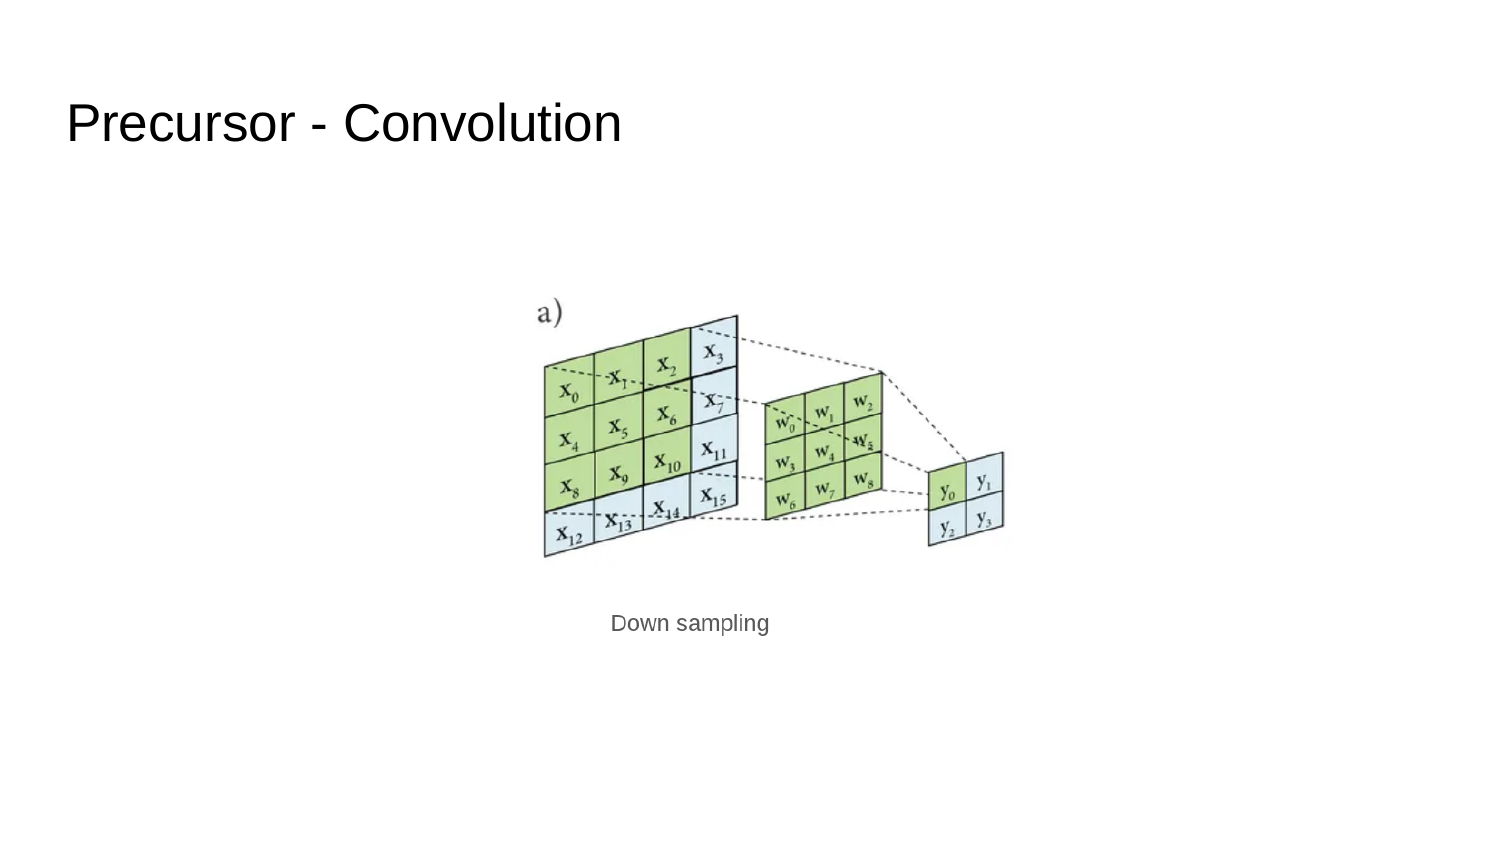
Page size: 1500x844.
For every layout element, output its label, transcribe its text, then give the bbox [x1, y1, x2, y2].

title Precursor - Convolution [51, 72, 1449, 167]
picture [508, 289, 1015, 685]
